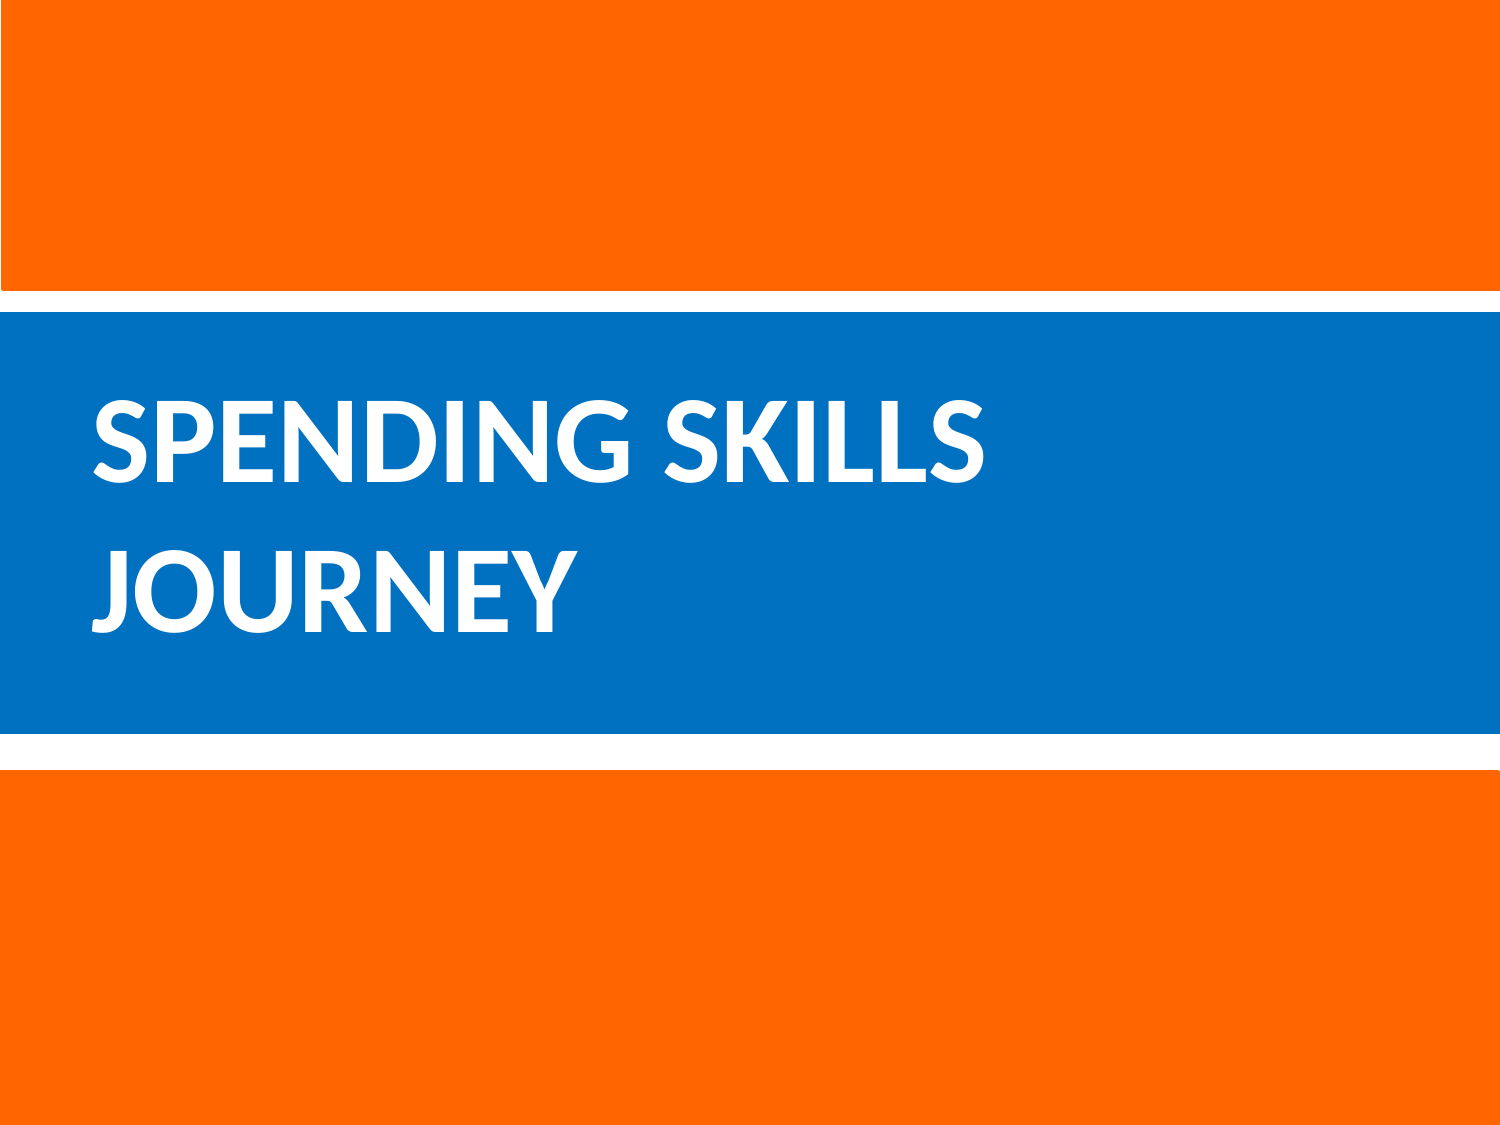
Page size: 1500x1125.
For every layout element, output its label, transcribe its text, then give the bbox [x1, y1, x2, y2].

text_box [1, 0, 1500, 291]
text_box SPENDING SKILLS JOURNEY [76, 349, 1459, 665]
text_box [0, 770, 1500, 1125]
text_box [0, 312, 1500, 734]
